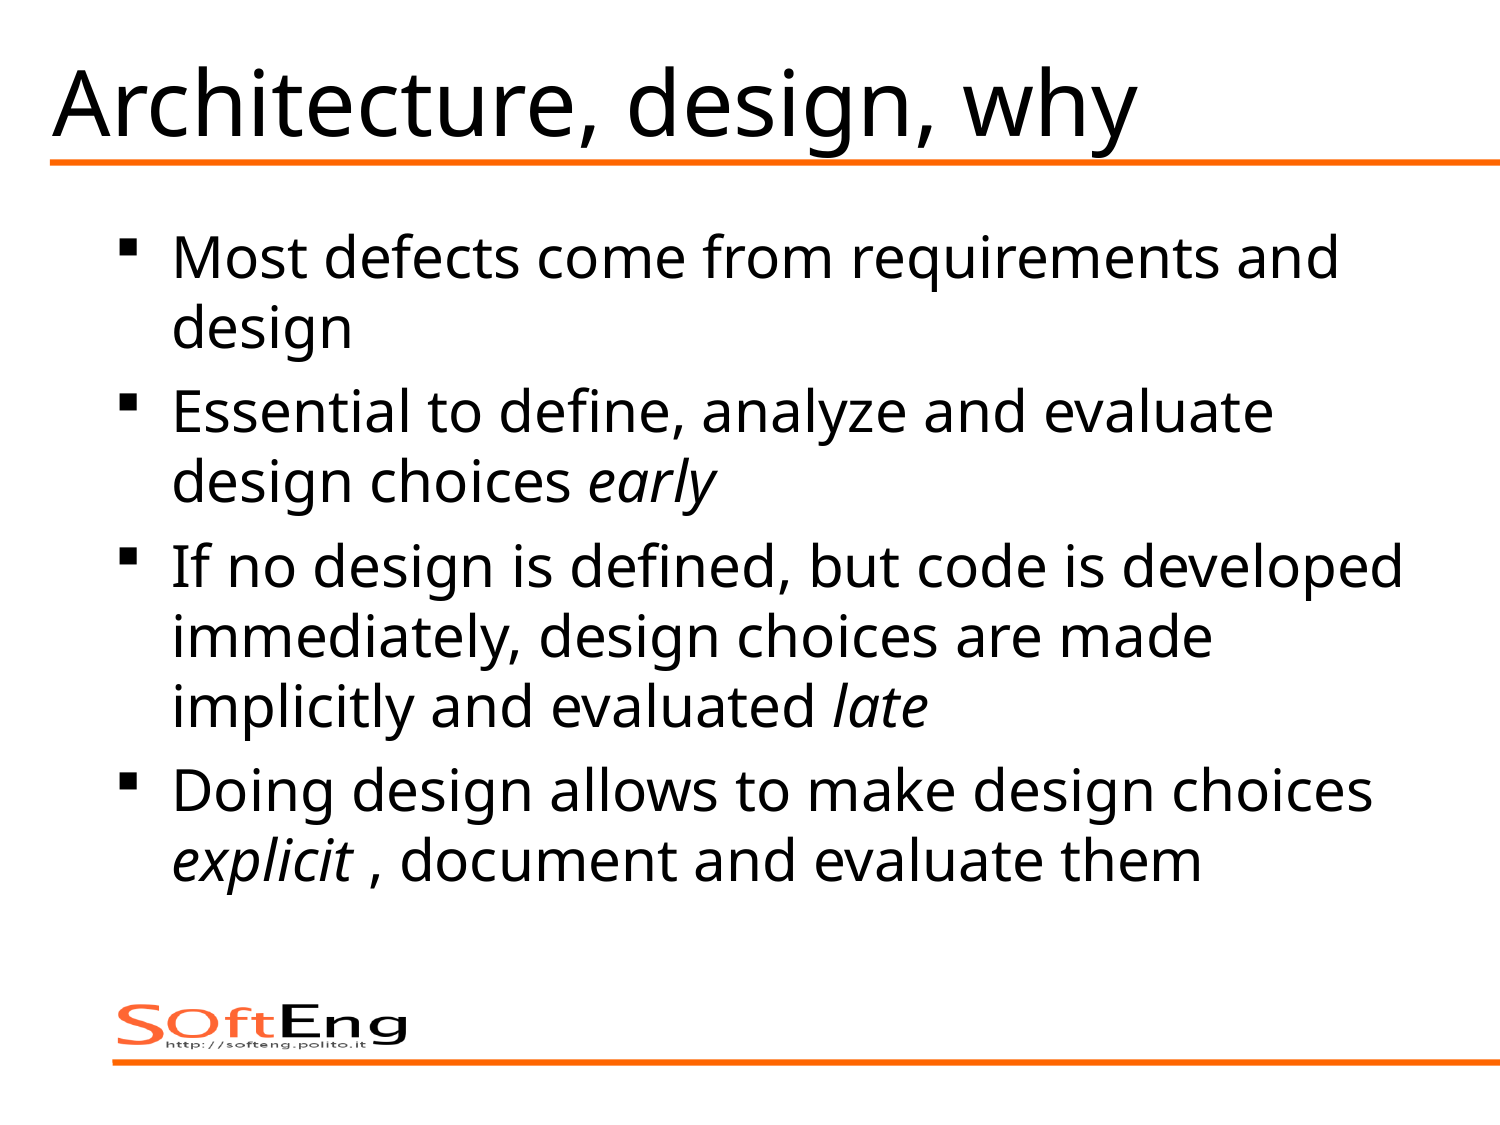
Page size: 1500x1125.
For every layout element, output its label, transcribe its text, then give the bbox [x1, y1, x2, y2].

list Most defects come from requirements and design Essential to define, analyze and evaluate design choices early If no design is defined, but code is developed immediately, design choices are made implicitly and evaluated late Doing design allows to make design choices explicit , document and evaluate them [99, 212, 1450, 1000]
title Architecture, design, why [37, 24, 1450, 175]
picture [112, 1000, 413, 1056]
